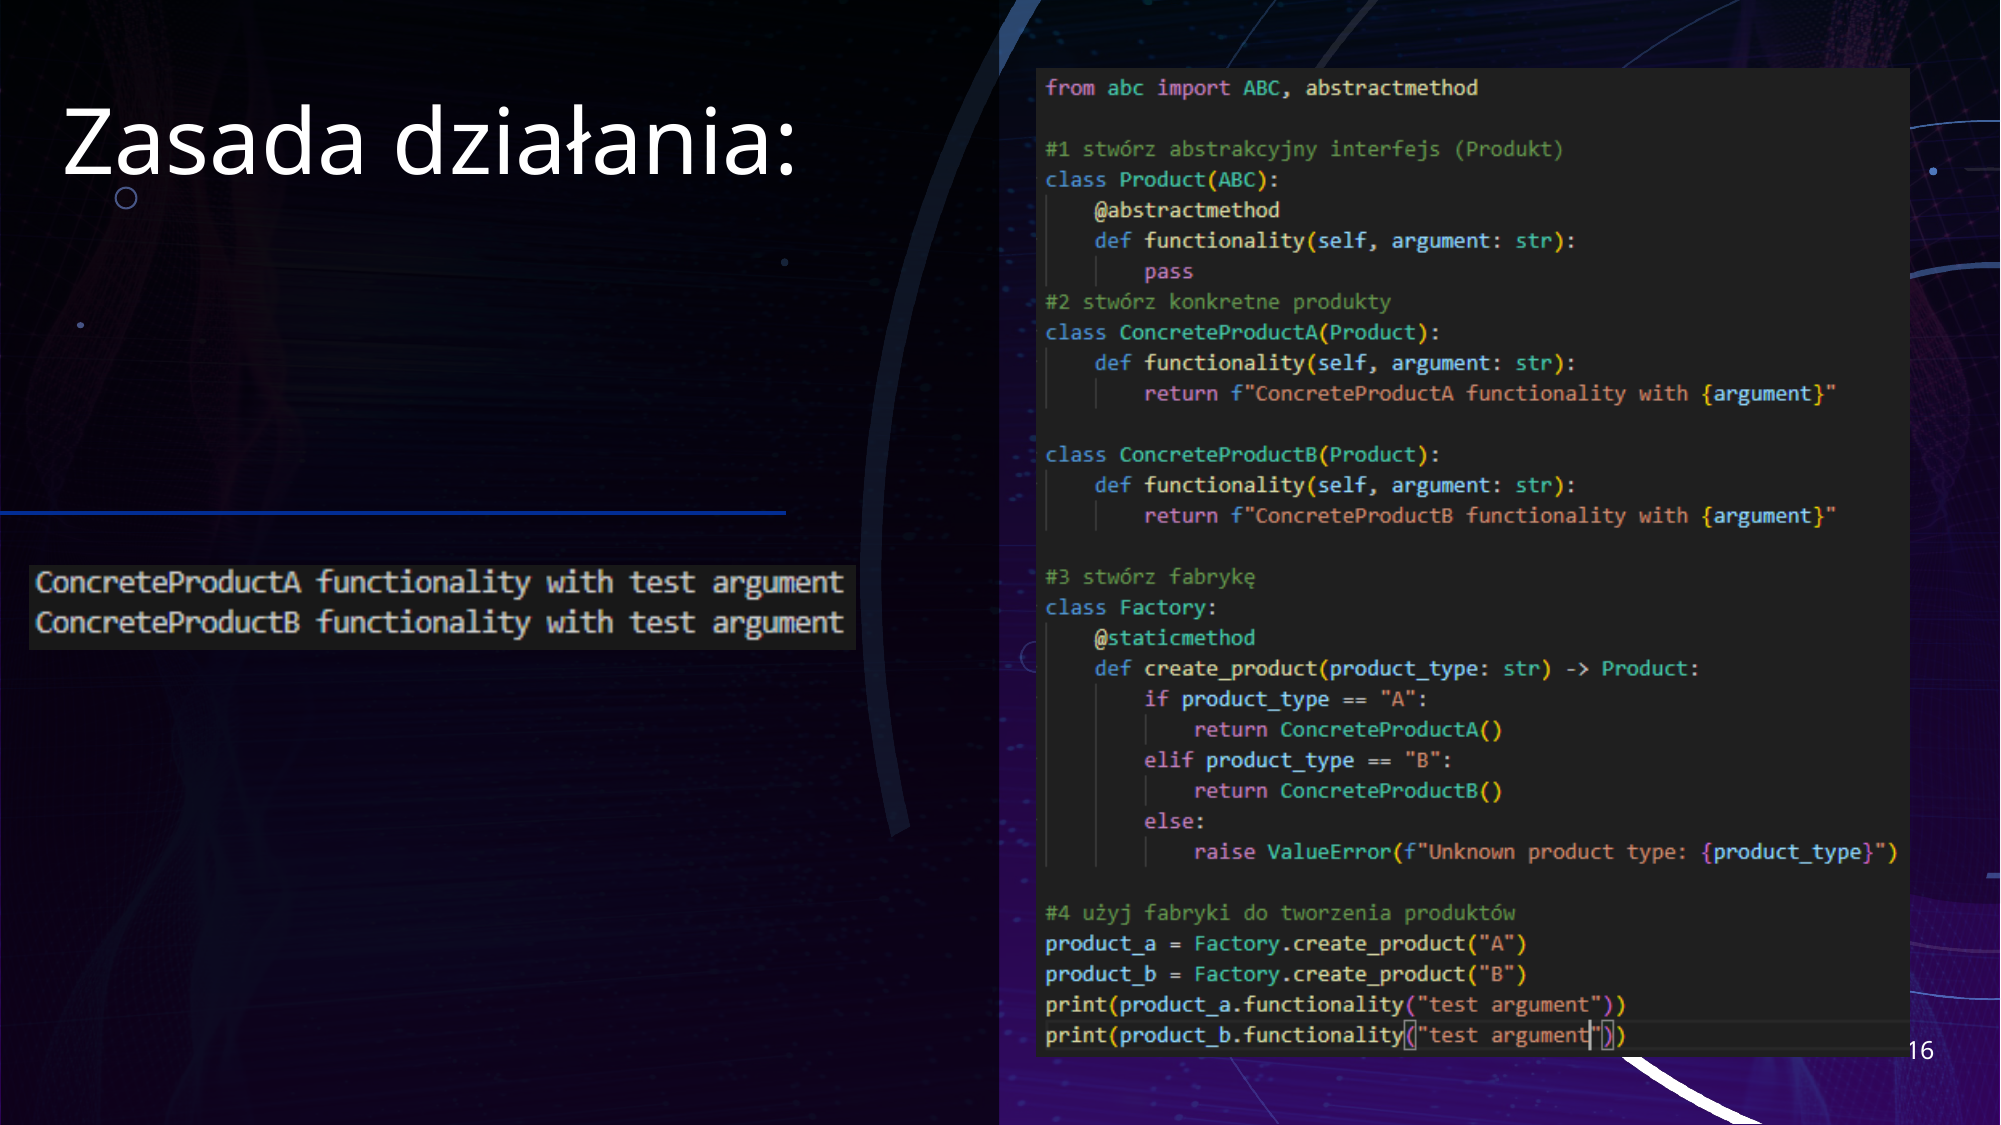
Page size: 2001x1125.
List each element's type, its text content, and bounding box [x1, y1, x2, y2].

slide_number 16 [1499, 1021, 1950, 1082]
picture [29, 0, 2001, 1124]
title Zasada działania: [47, 50, 1341, 202]
